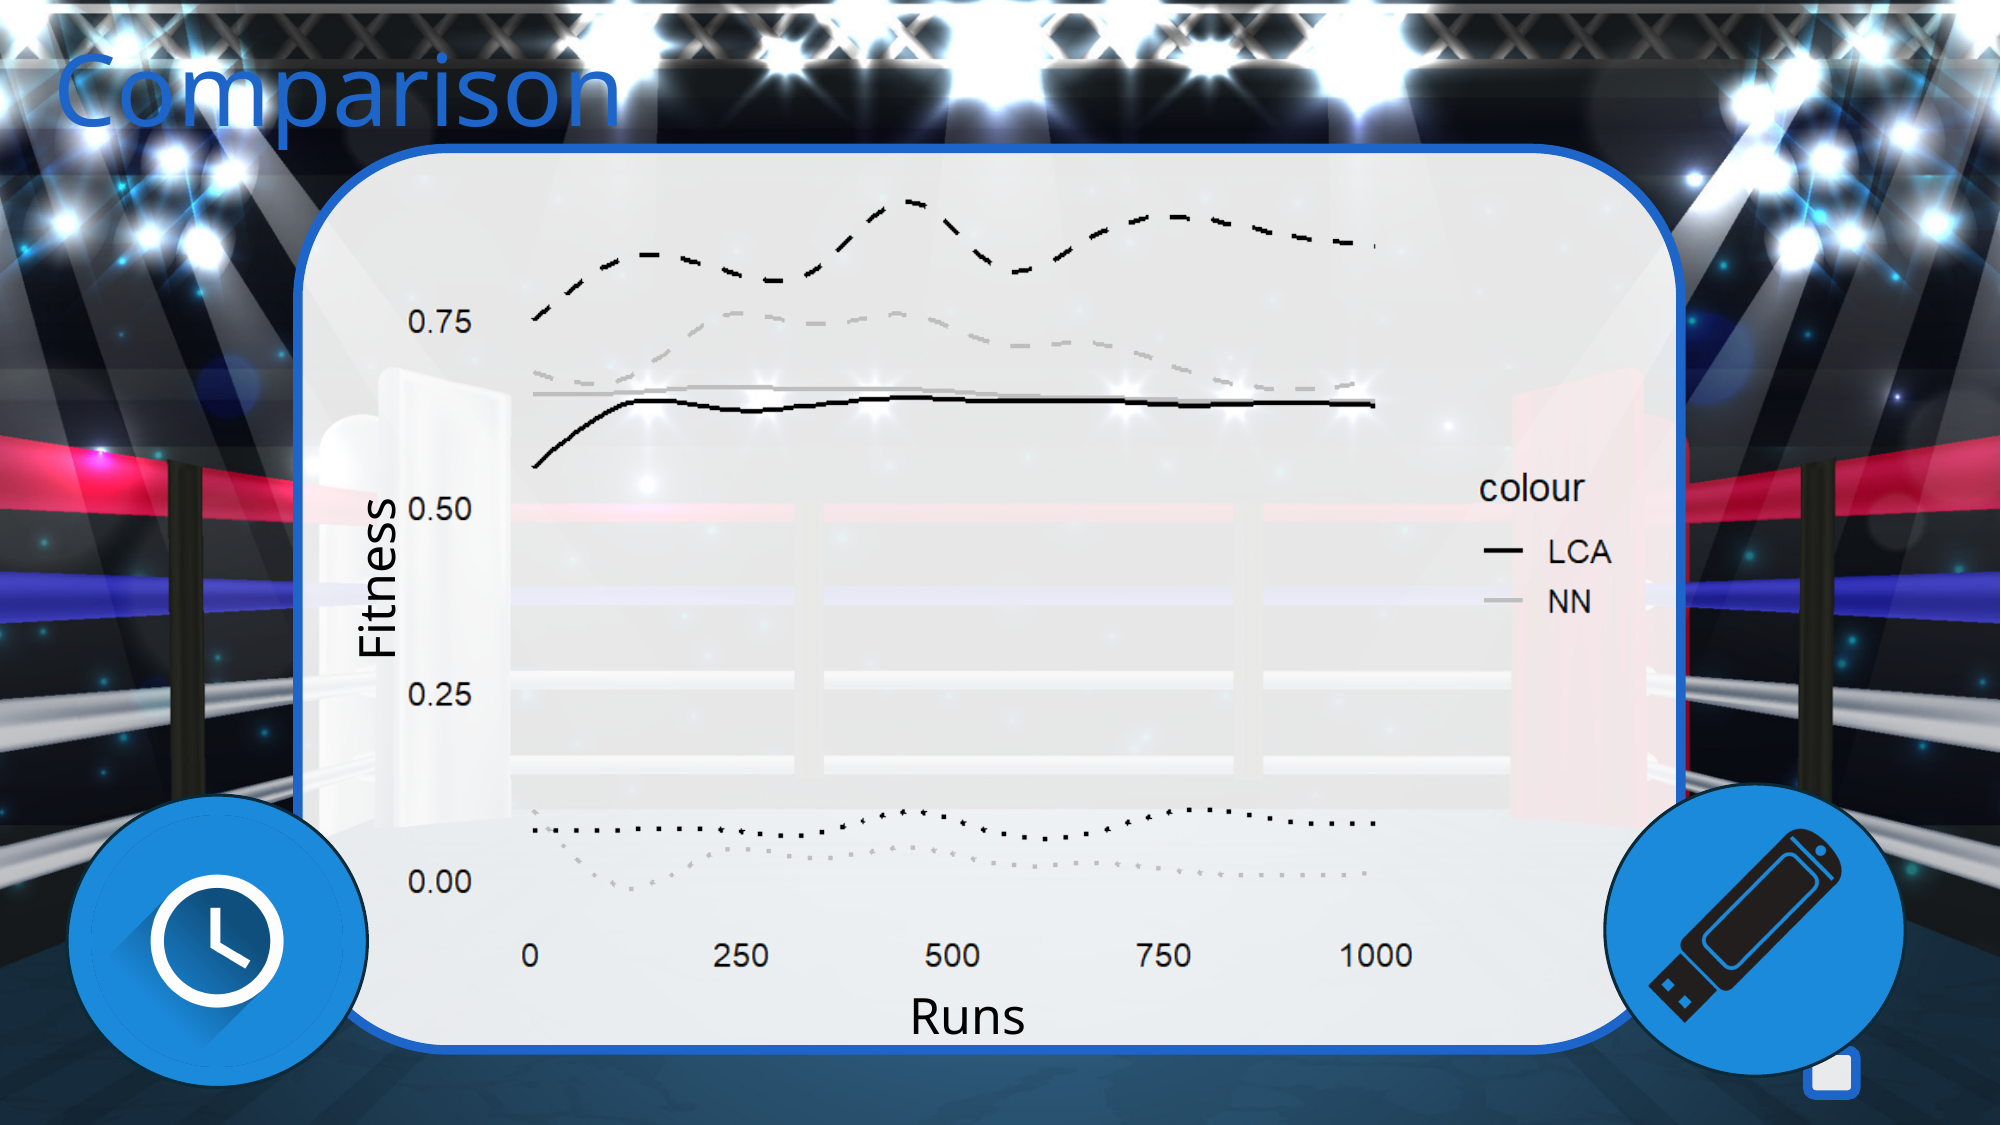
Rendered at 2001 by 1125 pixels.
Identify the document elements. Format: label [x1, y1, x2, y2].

text_box [1604, 783, 1906, 1077]
picture [0, 0, 2000, 1125]
text_box [66, 794, 368, 1088]
